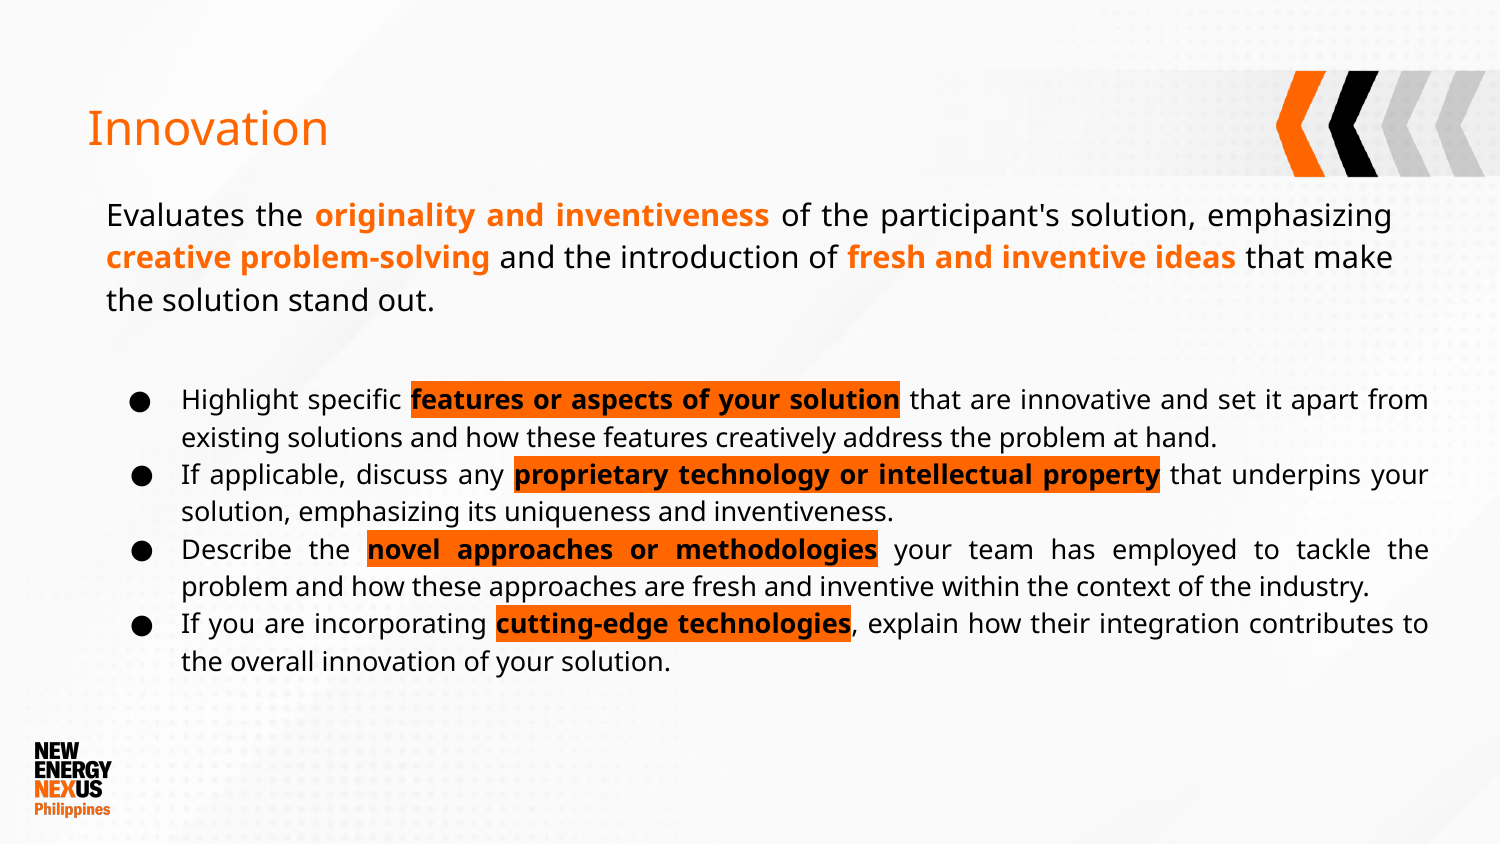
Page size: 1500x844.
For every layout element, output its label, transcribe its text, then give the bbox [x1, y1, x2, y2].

list Evaluates the originality and inventiveness of the participant's solution, emphasizing creative problem-solving and the introduction of fresh and inventive ideas that make the solution stand out. [91, 174, 1409, 334]
title Innovation [72, 82, 1390, 171]
picture [821, 70, 1500, 183]
list Highlight specific features or aspects of your solution that are innovative and set it apart from existing solutions and how these features creatively address the problem at hand. If applicable, discuss any proprietary technology or intellectual property that underpins your solution, emphasizing its uniqueness and inventiveness. Describe the novel approaches or methodologies your team has employed to tackle the problem and how these approaches are fresh and inventive within the context of the industry. If you are incorporating cutting-edge technologies, explain how their integration contributes to the overall innovation of your solution. [91, 362, 1445, 698]
picture [34, 741, 113, 821]
